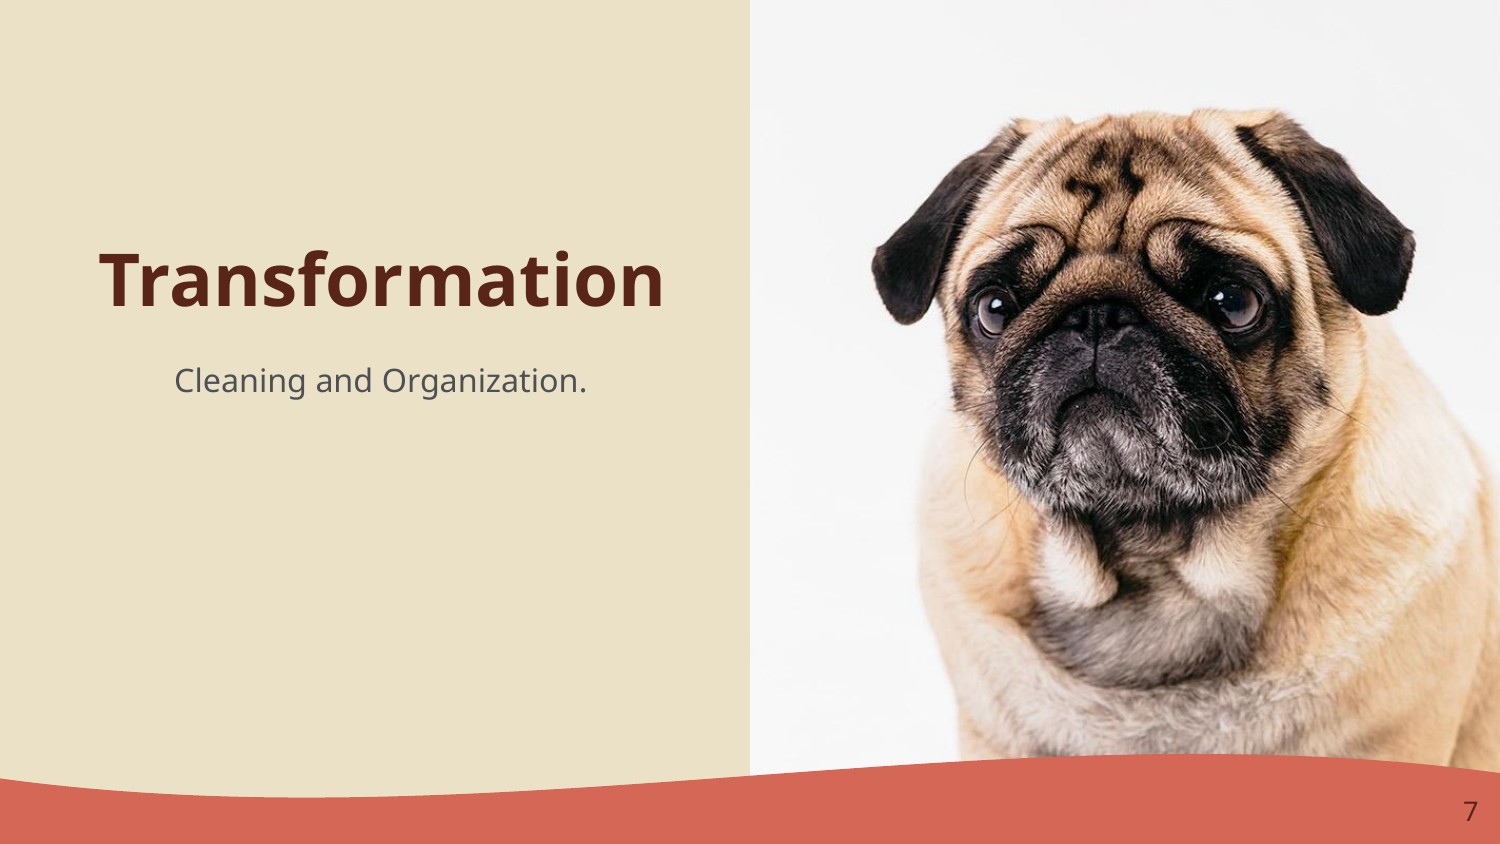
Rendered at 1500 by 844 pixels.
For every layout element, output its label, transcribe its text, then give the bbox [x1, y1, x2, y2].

text_box [0, 776, 744, 844]
subtitle Cleaning and Organization. [116, 339, 646, 611]
title Transformation [63, 237, 703, 338]
picture [749, 0, 1500, 844]
